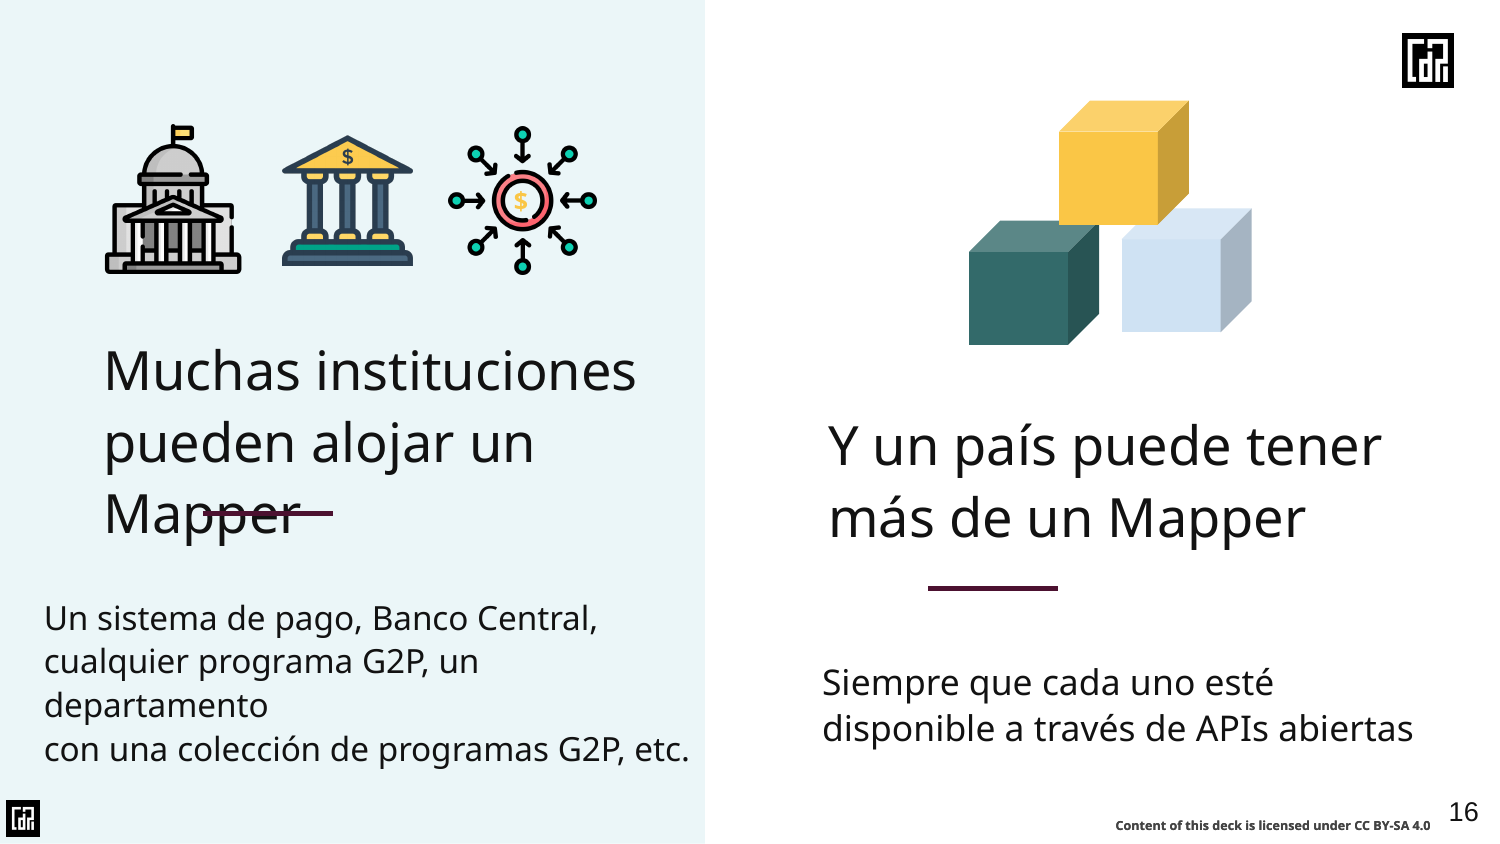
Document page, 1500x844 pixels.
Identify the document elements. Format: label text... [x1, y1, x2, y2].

text_box [0, 0, 705, 844]
picture [447, 125, 598, 276]
text_box [1121, 208, 1252, 333]
slide_number ‹#› [1403, 779, 1494, 844]
text_box Un sistema de pago, Banco Central, cualquier programa G2P, un departamento con una colección de programas G2P, etc. [43, 592, 712, 769]
picture [98, 124, 248, 274]
text_box [1059, 100, 1189, 225]
picture [282, 135, 413, 266]
text_box Y un país puede tener más de un Mapper [828, 405, 1430, 549]
picture [1402, 33, 1455, 89]
text_box Siempre que cada uno esté disponible a través de APIs abiertas [822, 655, 1424, 749]
text_box Muchas instituciones pueden alojar un Mapper [103, 330, 705, 545]
picture [6, 800, 40, 837]
text_box [969, 220, 1100, 345]
